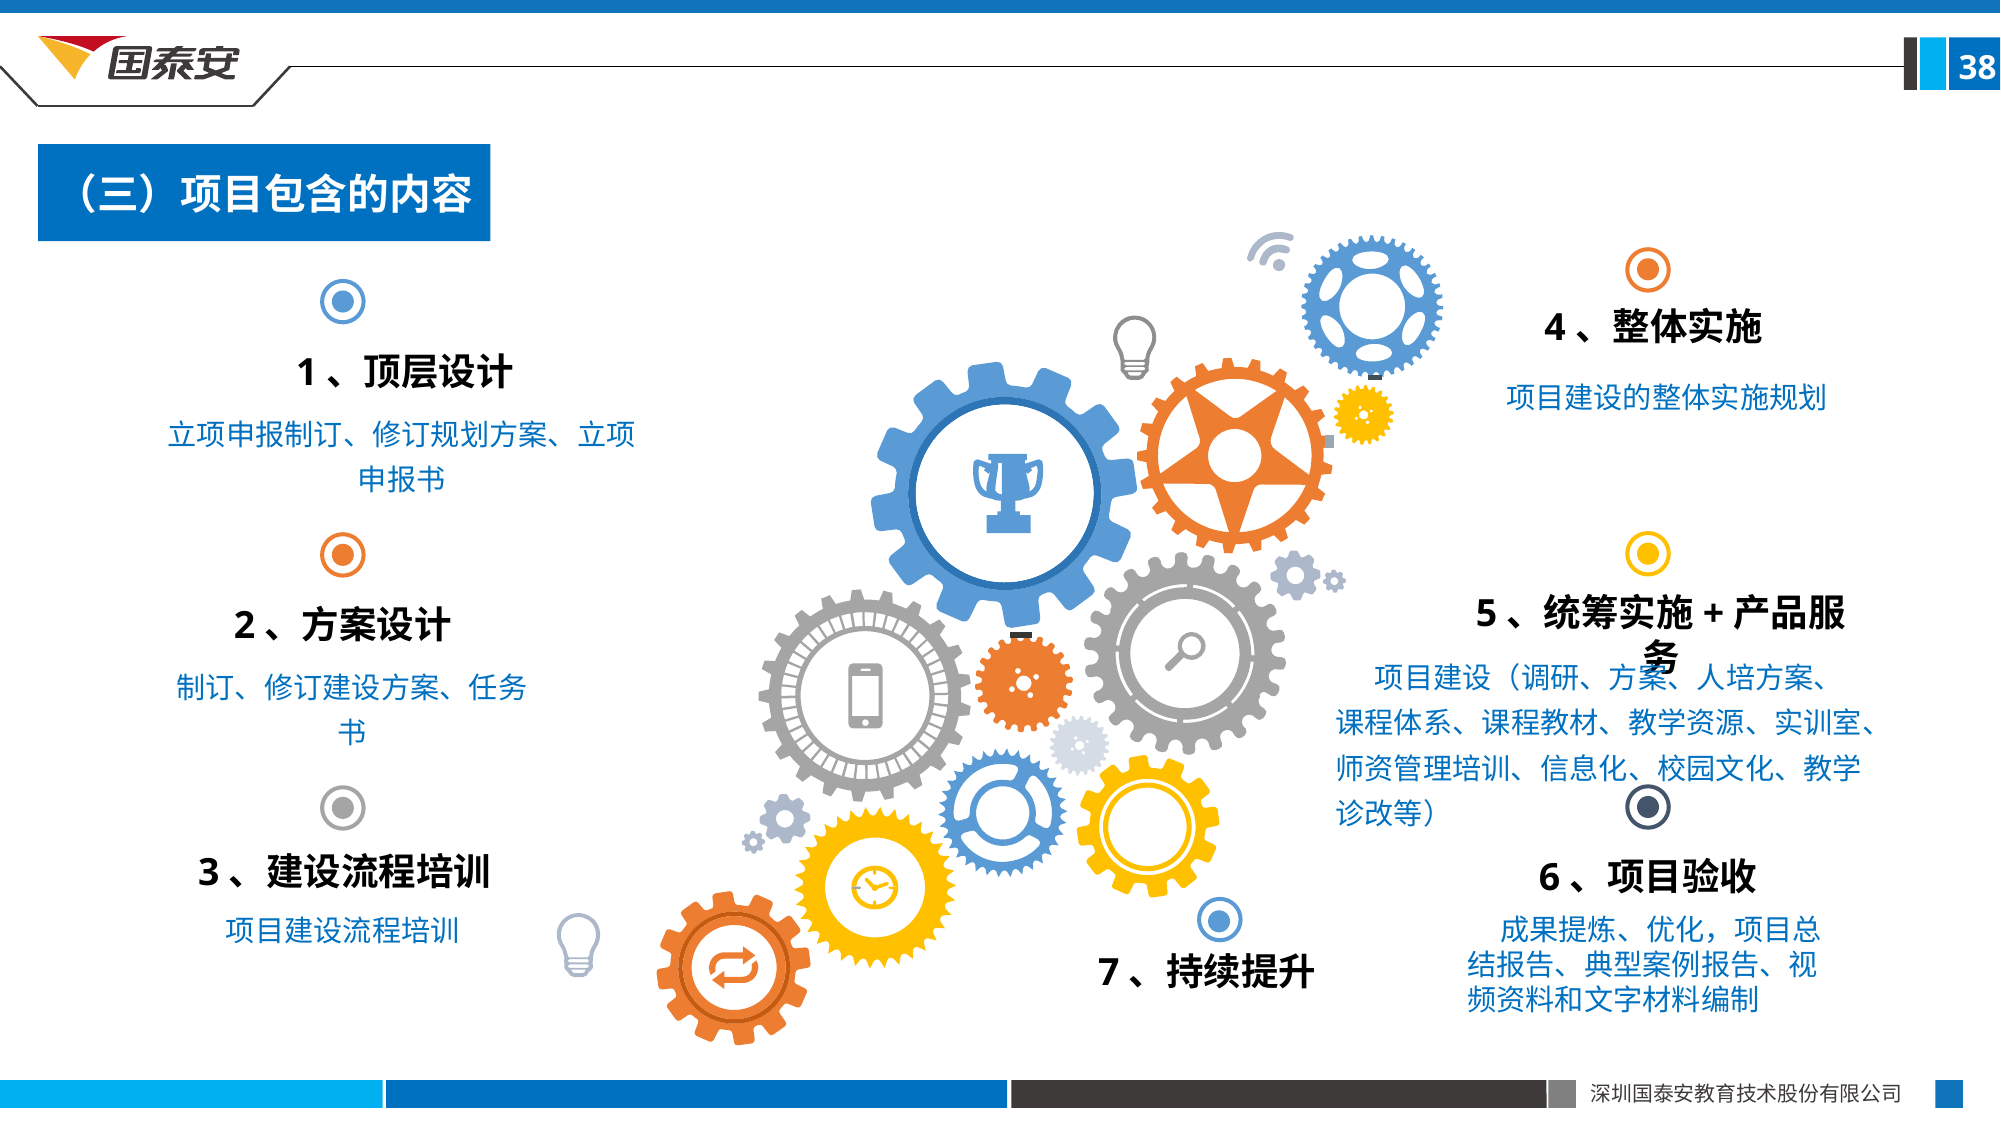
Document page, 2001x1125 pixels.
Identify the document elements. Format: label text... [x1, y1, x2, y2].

text_box 38 [1944, 38, 2000, 94]
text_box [0, 66, 290, 106]
text_box （三）项目包含的内容 [38, 144, 491, 242]
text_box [147, 230, 1879, 1046]
